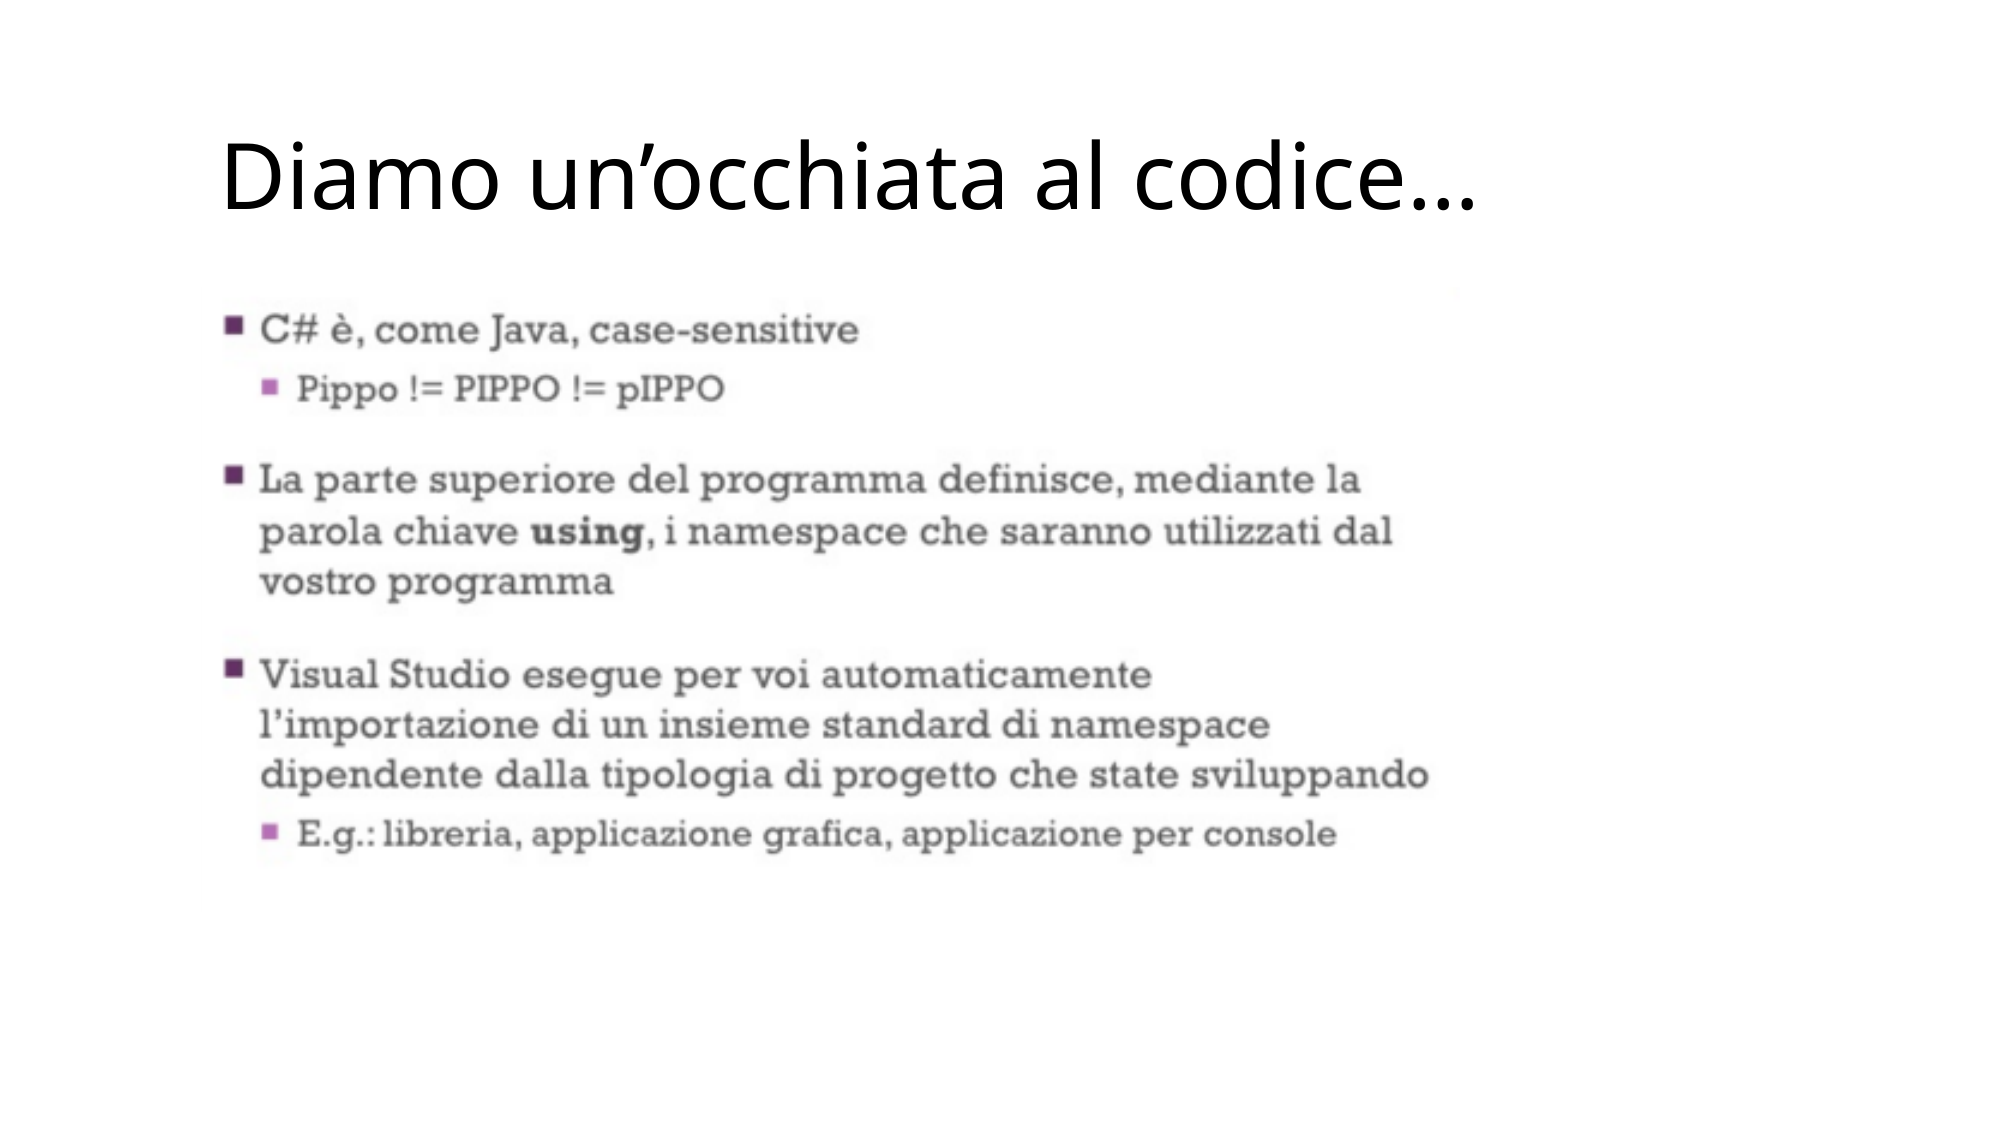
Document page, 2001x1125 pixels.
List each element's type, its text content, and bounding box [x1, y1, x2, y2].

picture [199, 287, 1460, 912]
title Diamo un’occhiata al codice… [200, 24, 1800, 238]
